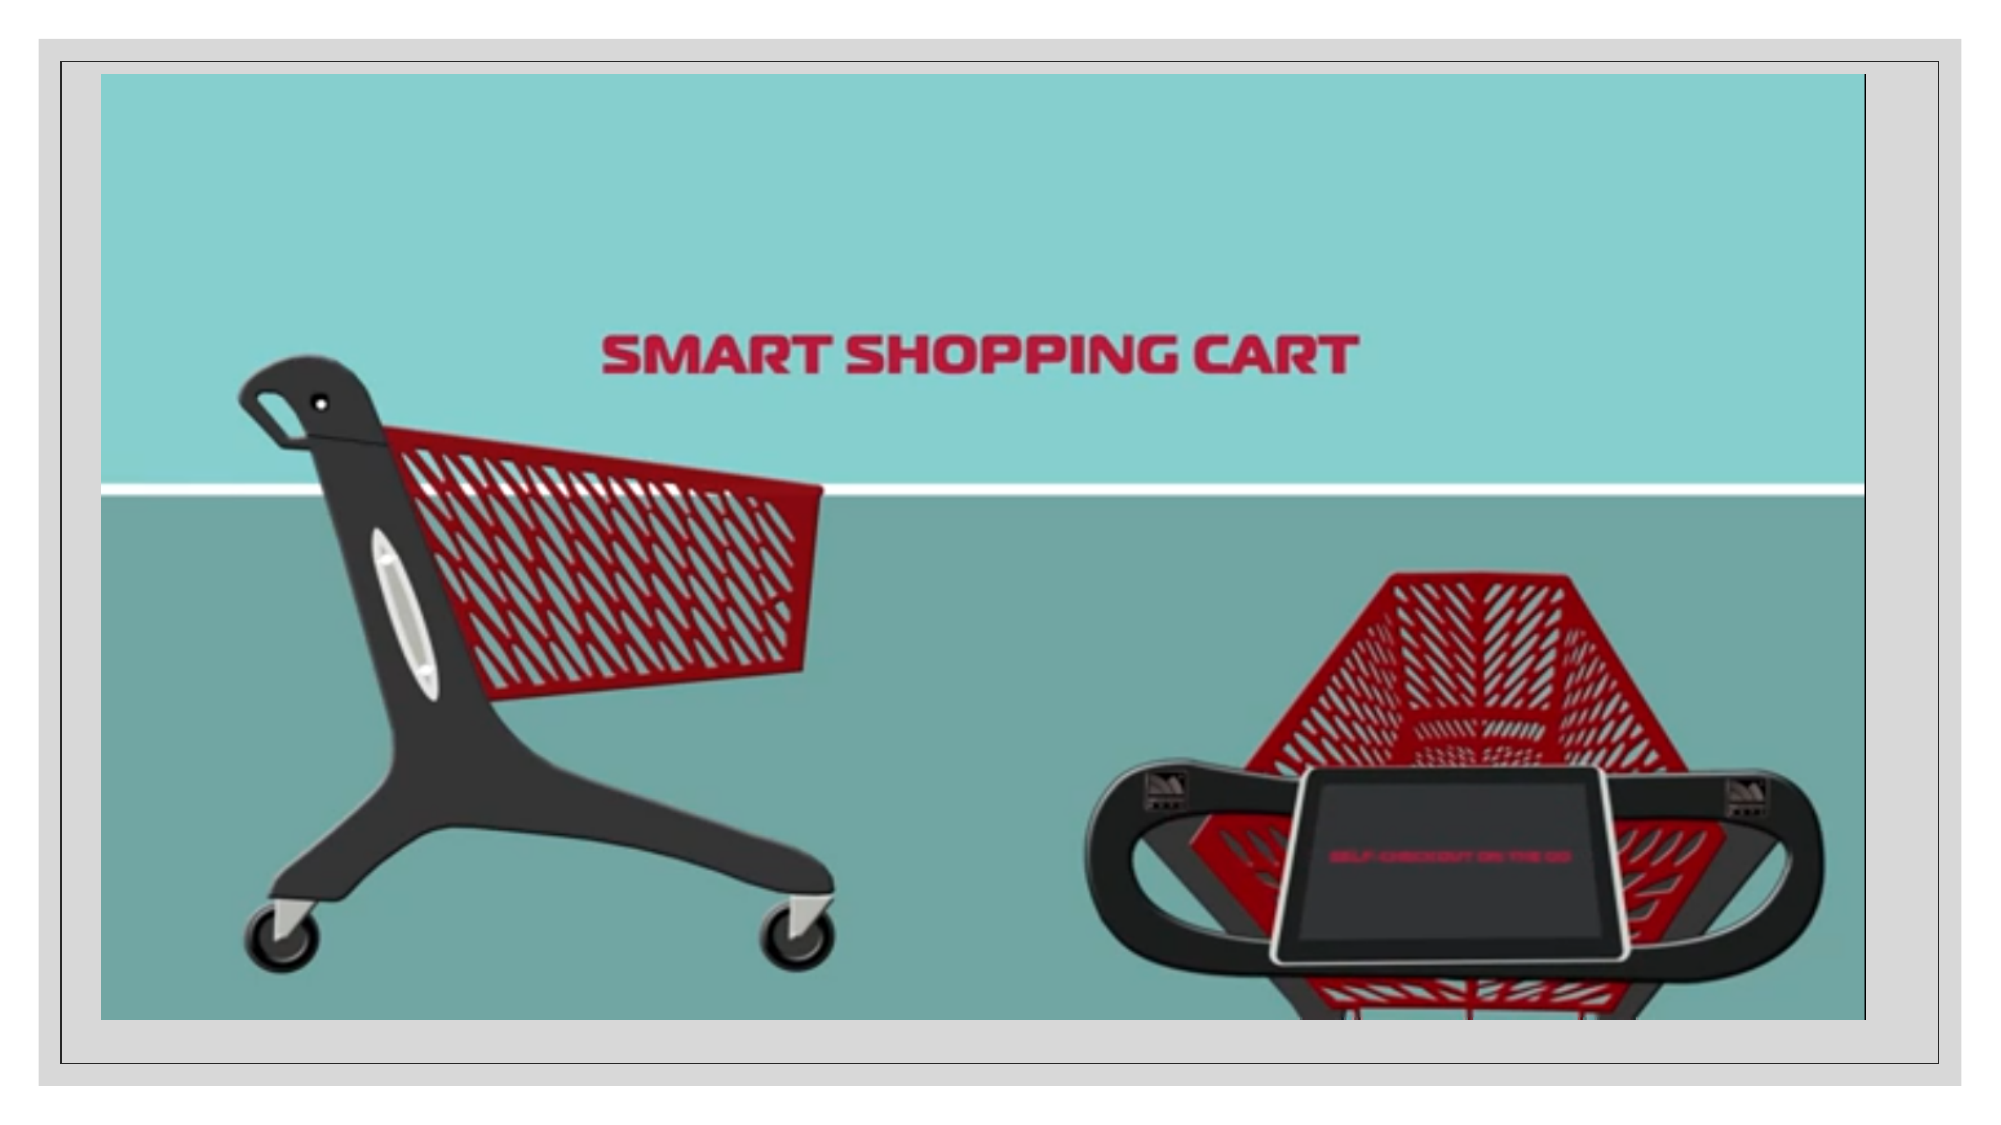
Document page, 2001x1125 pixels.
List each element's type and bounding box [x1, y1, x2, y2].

list [101, 74, 1866, 1020]
